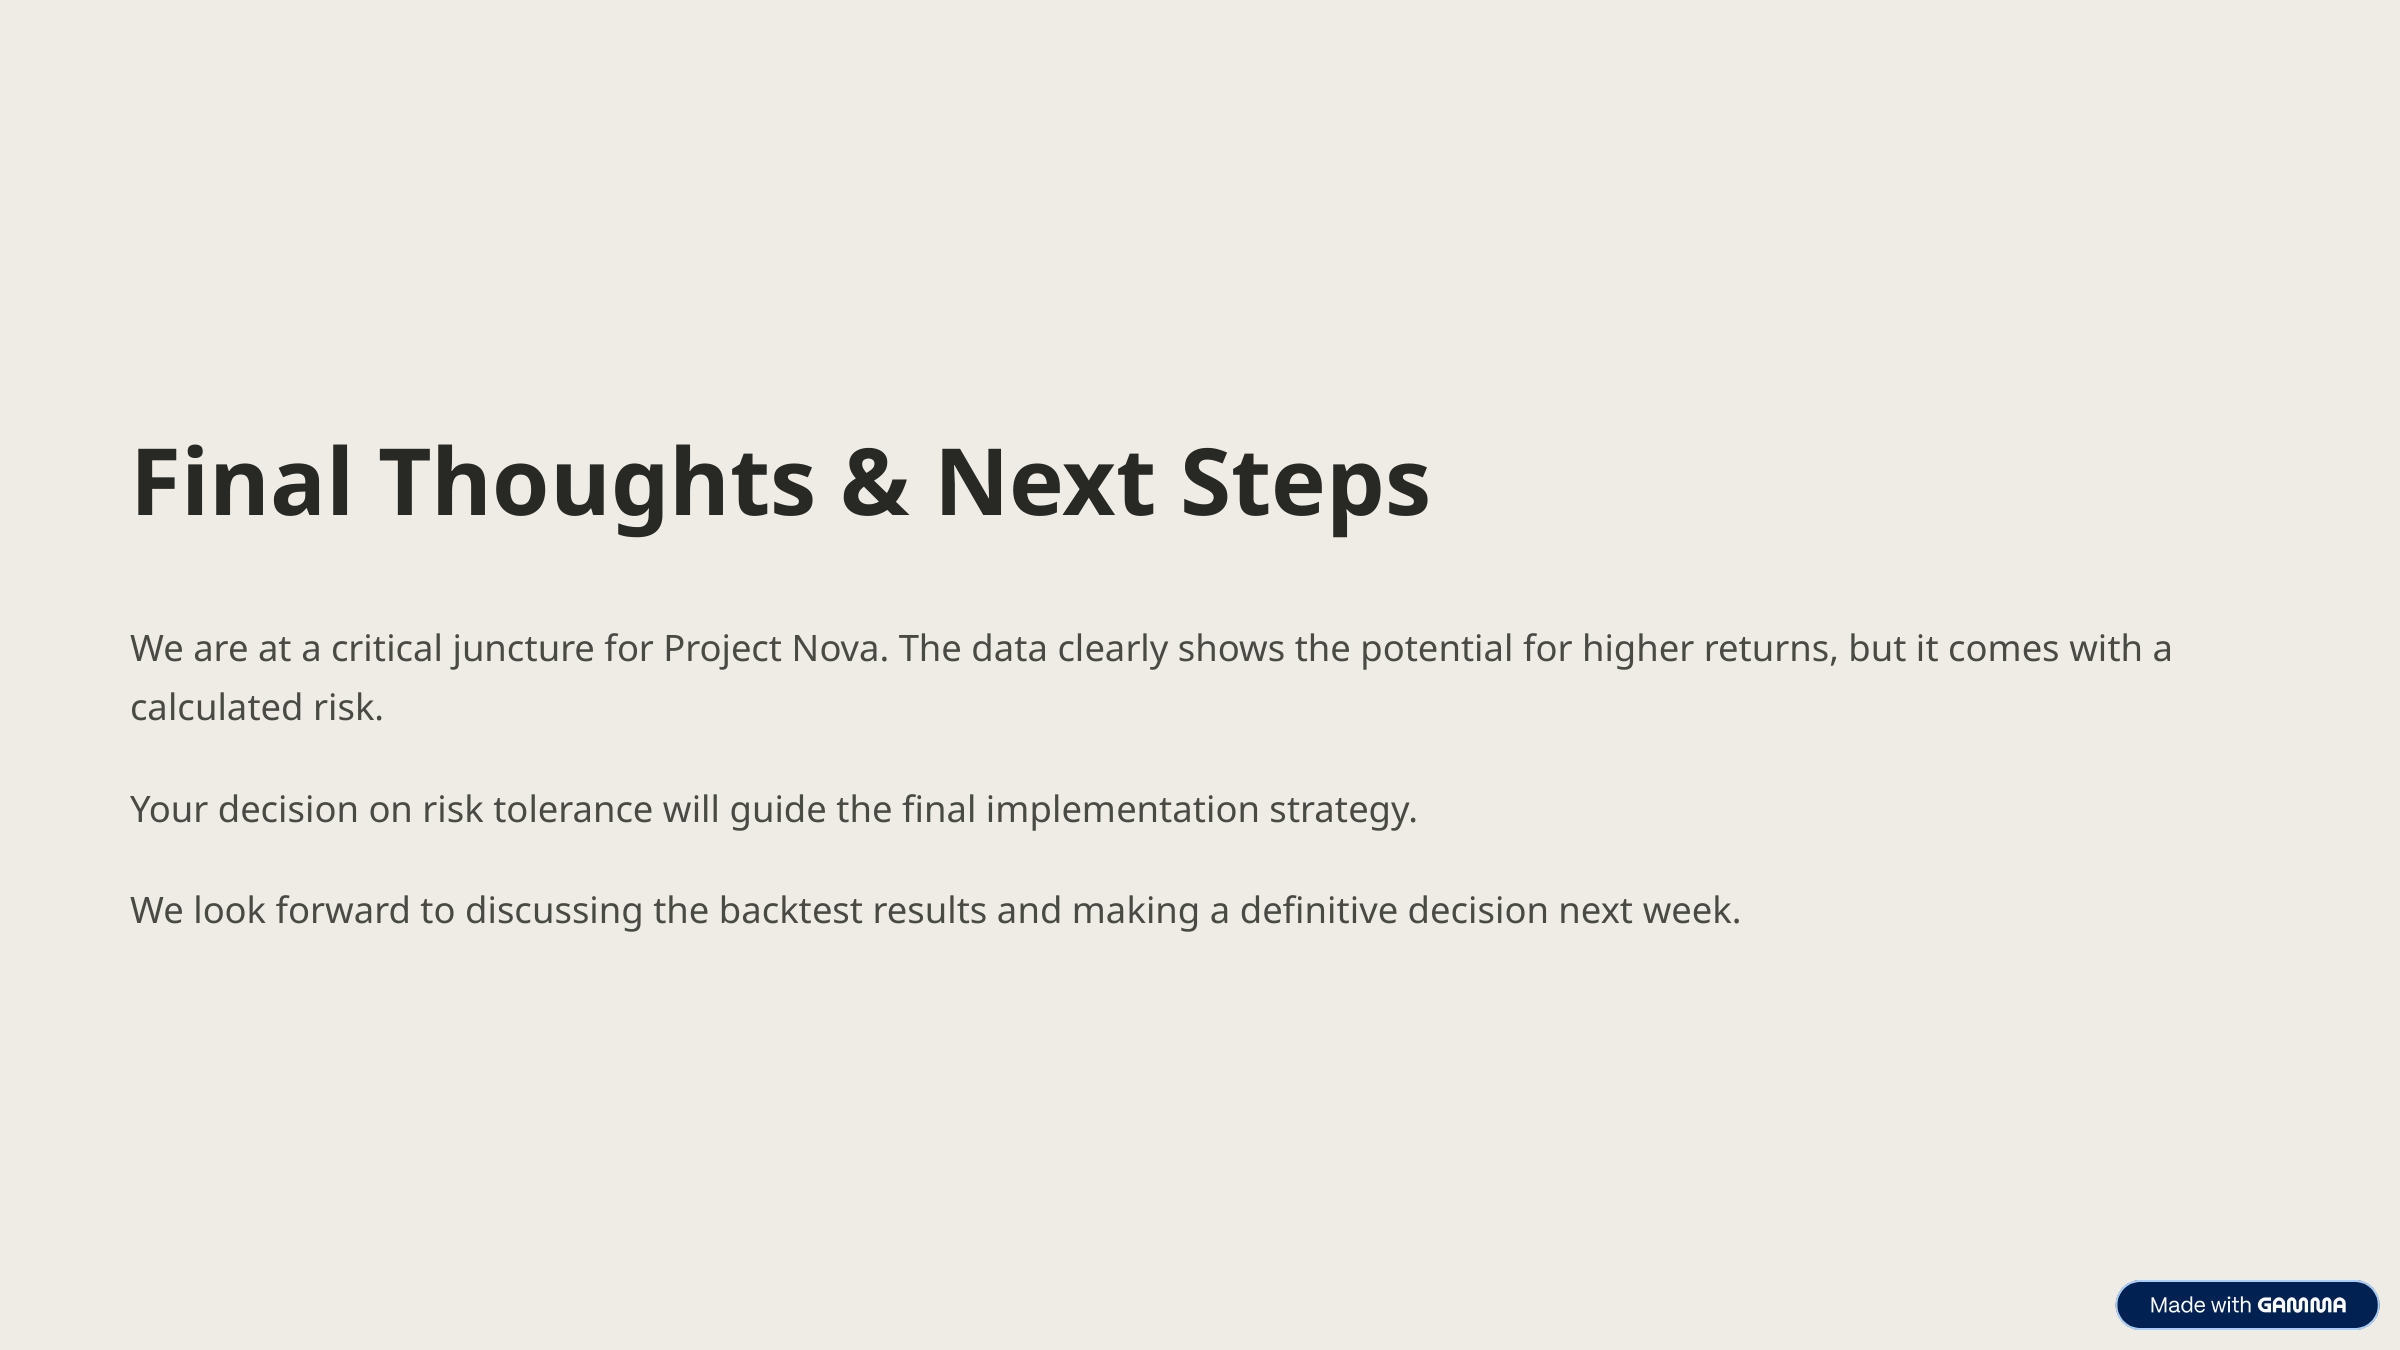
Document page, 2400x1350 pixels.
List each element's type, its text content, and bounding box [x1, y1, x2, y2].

text_box We look forward to discussing the backtest results and making a definitive decision next week. [130, 871, 2270, 932]
picture [2106, 1271, 2389, 1339]
text_box Final Thoughts & Next Steps [130, 418, 1297, 535]
text_box Your decision on risk tolerance will guide the final implementation strategy. [130, 770, 2270, 830]
text_box We are at a critical juncture for Project Nova. The data clearly shows the potential for higher returns, but it comes with a calculated risk. [130, 609, 2270, 729]
